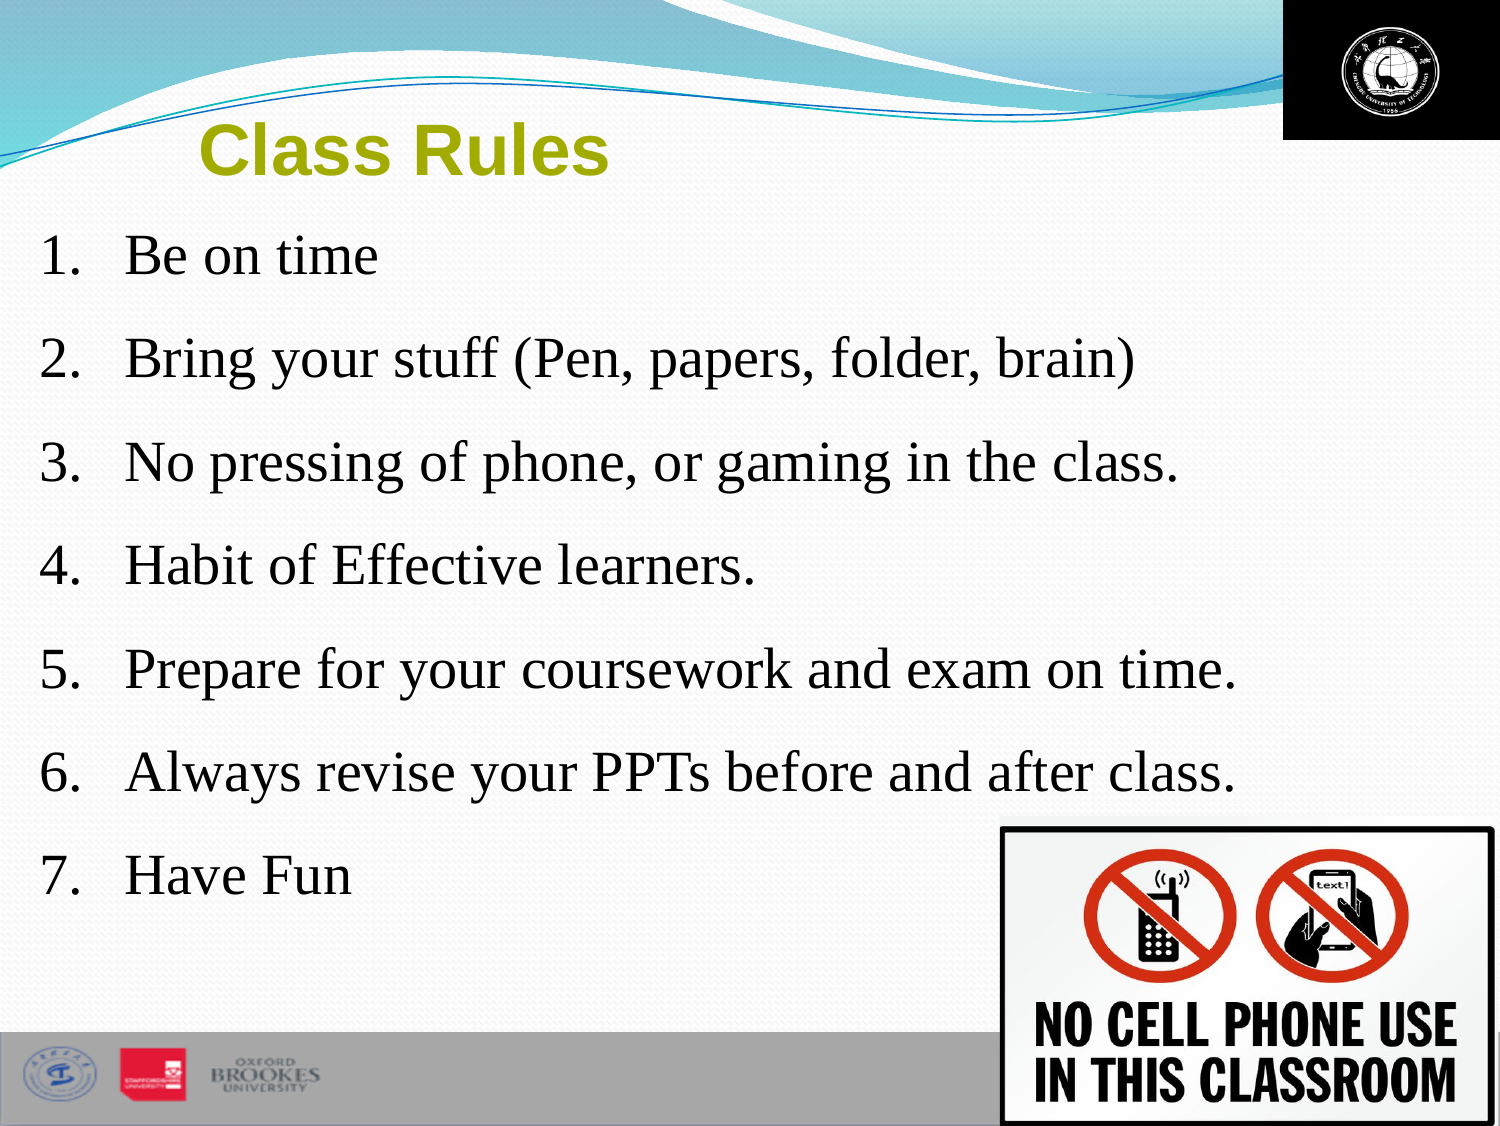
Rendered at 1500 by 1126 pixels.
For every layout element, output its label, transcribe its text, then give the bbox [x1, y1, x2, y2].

picture [999, 816, 1499, 1126]
text_box Be on time Bring your stuff (Pen, papers, folder, brain) No pressing of phone, or gaming in the class. Habit of Effective learners. Prepare for your coursework and exam on time. Always revise your PPTs before and after class. Have Fun [24, 187, 1269, 914]
picture [1283, 0, 1500, 140]
picture [0, 1031, 995, 1126]
text_box Input [992, 817, 999, 914]
text_box Class Rules [198, 102, 663, 187]
